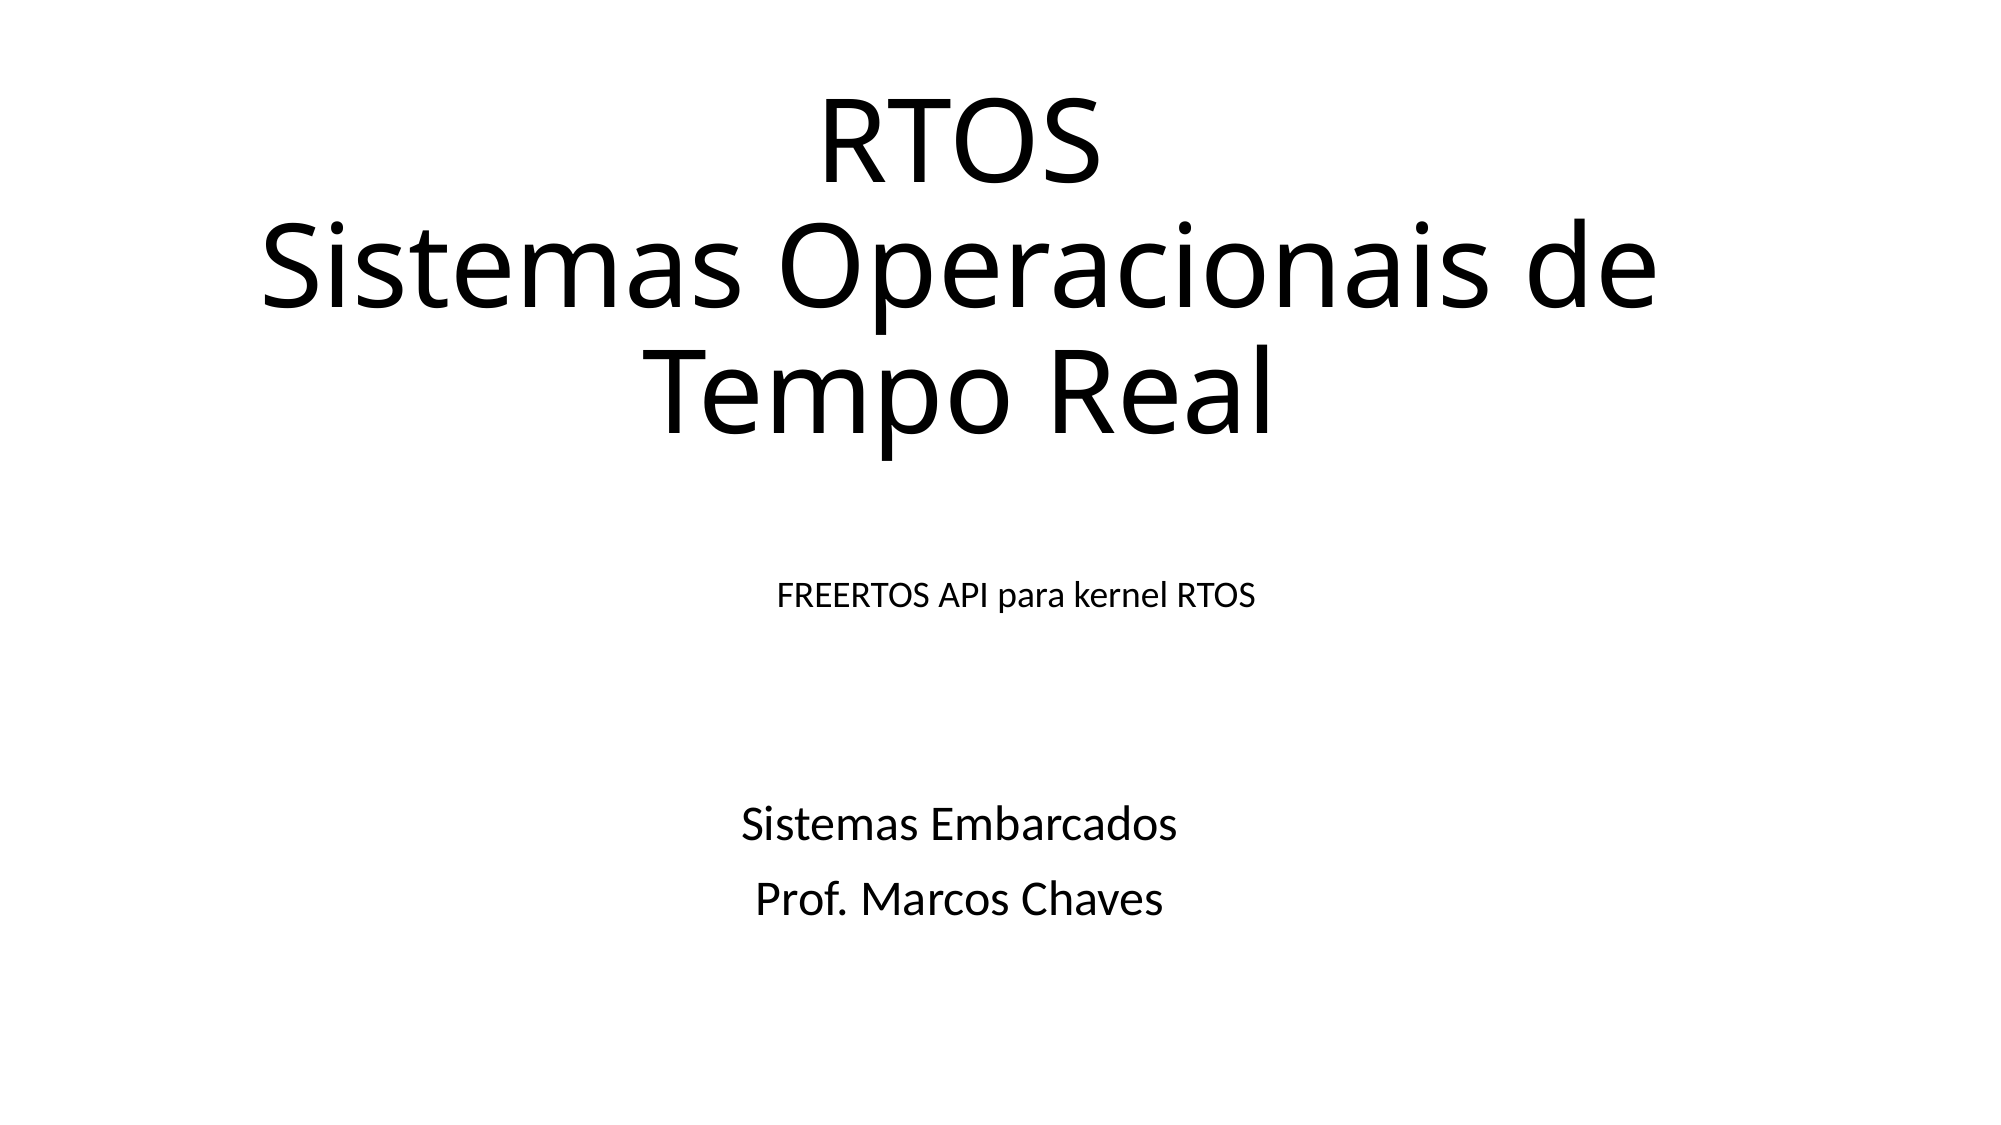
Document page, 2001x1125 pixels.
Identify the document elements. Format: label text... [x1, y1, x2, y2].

text_box FREERTOS API para kernel RTOS [762, 562, 1762, 623]
title RTOS Sistemas Operacionais de Tempo Real [210, 74, 1710, 466]
subtitle Sistemas Embarcados Prof. Marcos Chaves [583, 790, 1337, 1033]
